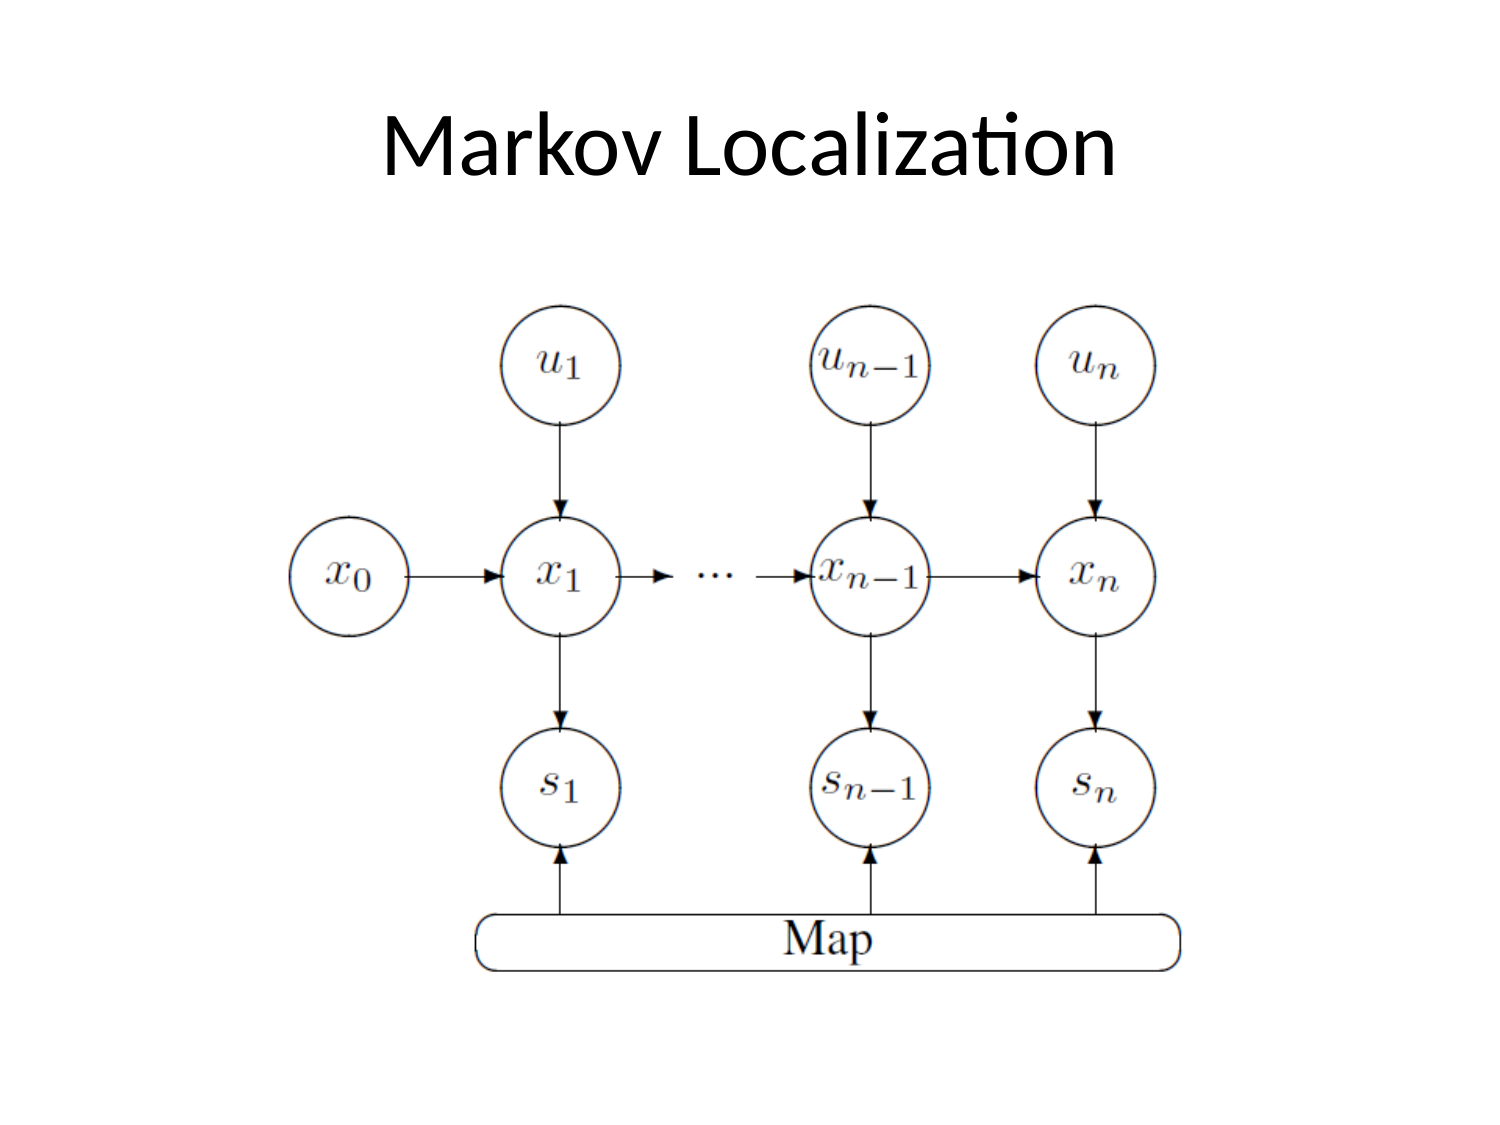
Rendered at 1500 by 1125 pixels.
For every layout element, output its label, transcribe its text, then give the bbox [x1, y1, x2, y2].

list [238, 270, 1262, 998]
title Markov Localization [75, 45, 1425, 233]
